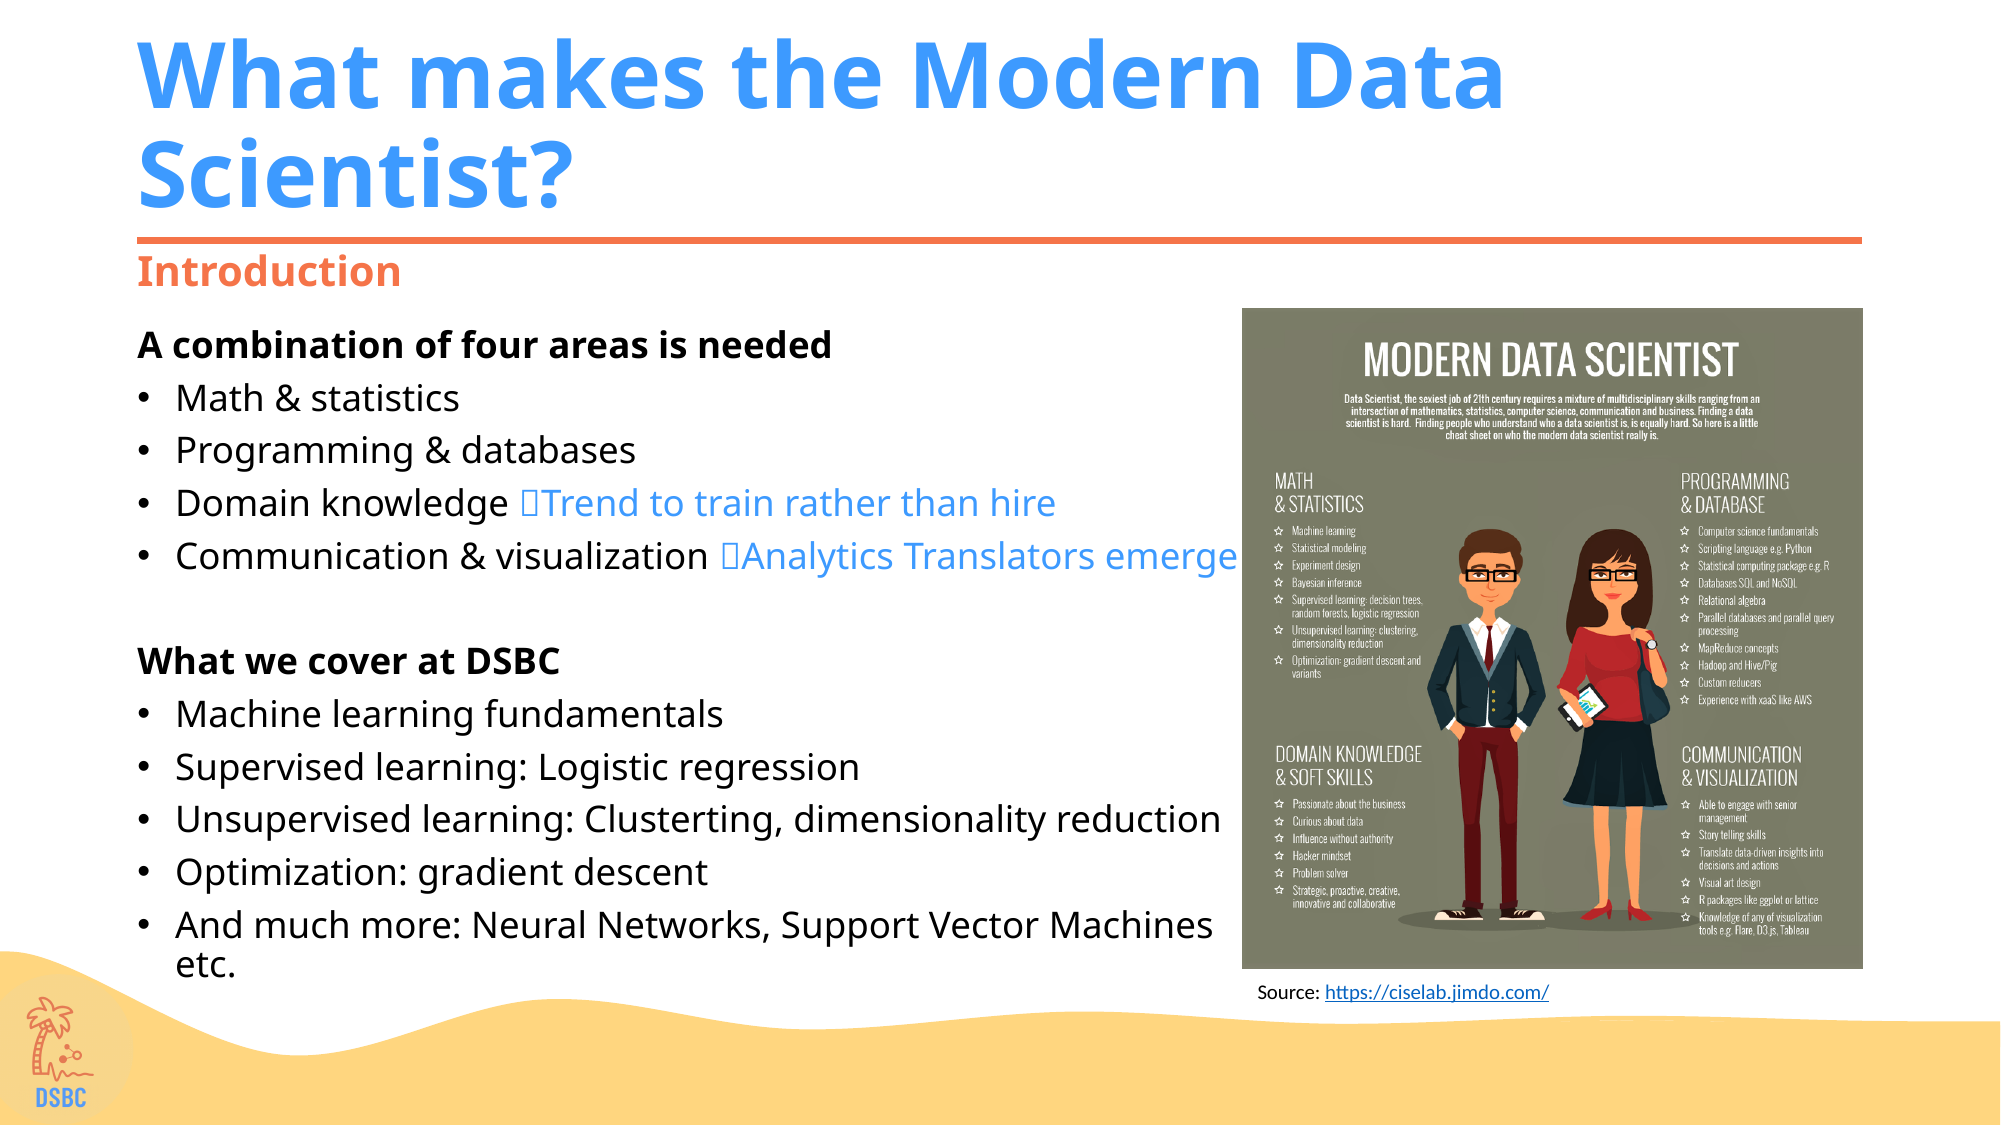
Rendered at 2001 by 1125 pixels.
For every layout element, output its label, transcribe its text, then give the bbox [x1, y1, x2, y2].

title What makes the Modern Data Scientist? [137, 45, 1863, 228]
picture [1242, 308, 1863, 969]
list Introduction [137, 243, 919, 309]
picture [0, 974, 134, 1125]
text_box Source: https://ciselab.jimdo.com/ [1242, 970, 1863, 1011]
list A combination of four areas is needed Math & statistics Programming & databases Domain knowledge Trend to train rather than hire Communication & visualization Analytics Translators emerge What we cover at DSBC Machine learning fundamentals Supervised learning: Logistic regression Unsupervised learning: Clusterting, dimensionality reduction Optimization: gradient descent And much more: Neural Networks, Support Vector Machines etc. [137, 319, 1243, 1014]
